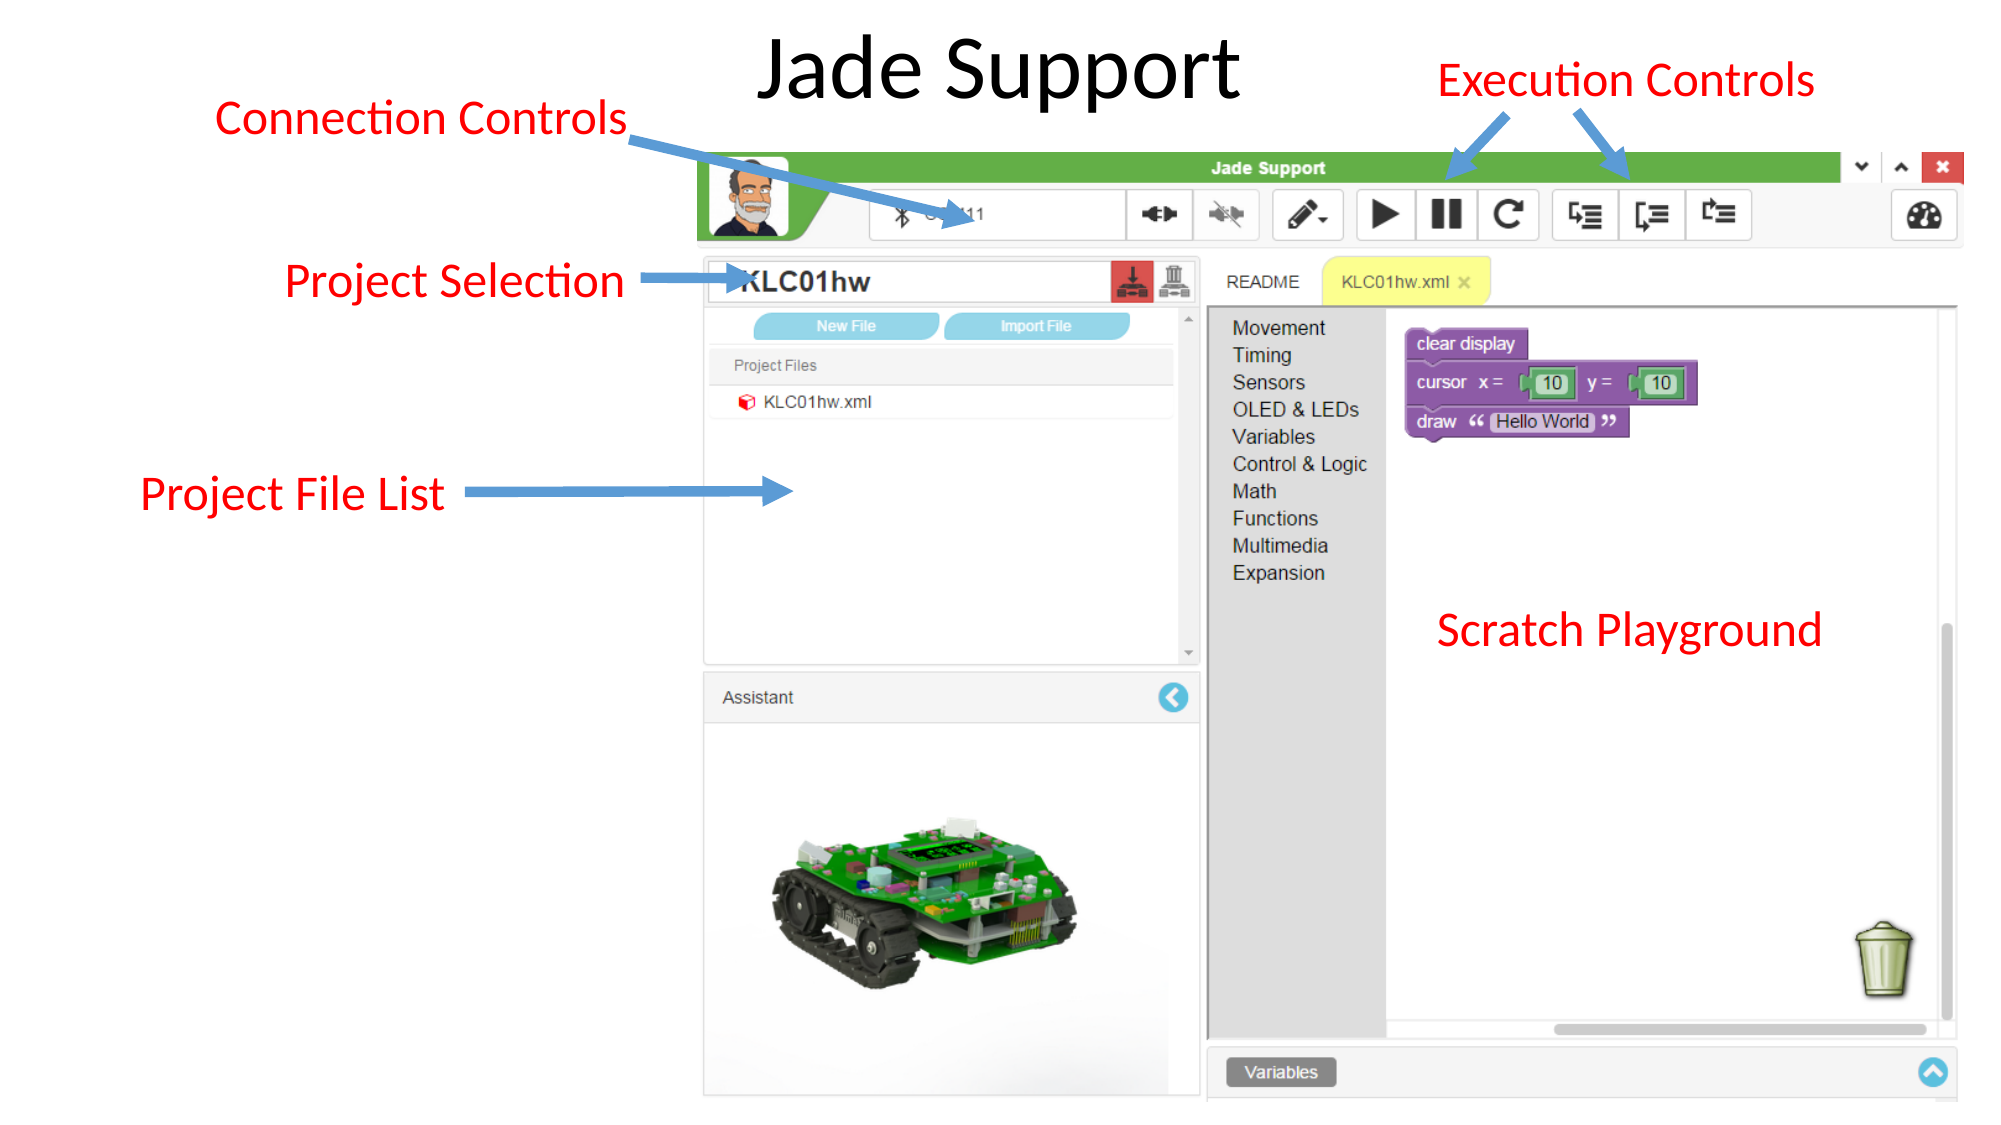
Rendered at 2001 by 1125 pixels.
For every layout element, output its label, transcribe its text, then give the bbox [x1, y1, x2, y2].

text_box Execution Controls [1422, 38, 1831, 114]
text_box Connection Controls [200, 76, 643, 152]
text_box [1576, 110, 1631, 181]
text_box Project File List [125, 453, 461, 528]
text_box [629, 139, 976, 222]
picture [697, 152, 1964, 1102]
text_box Jade Support [0, 0, 2000, 125]
text_box Project Selection [269, 240, 641, 315]
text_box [1444, 114, 1508, 181]
